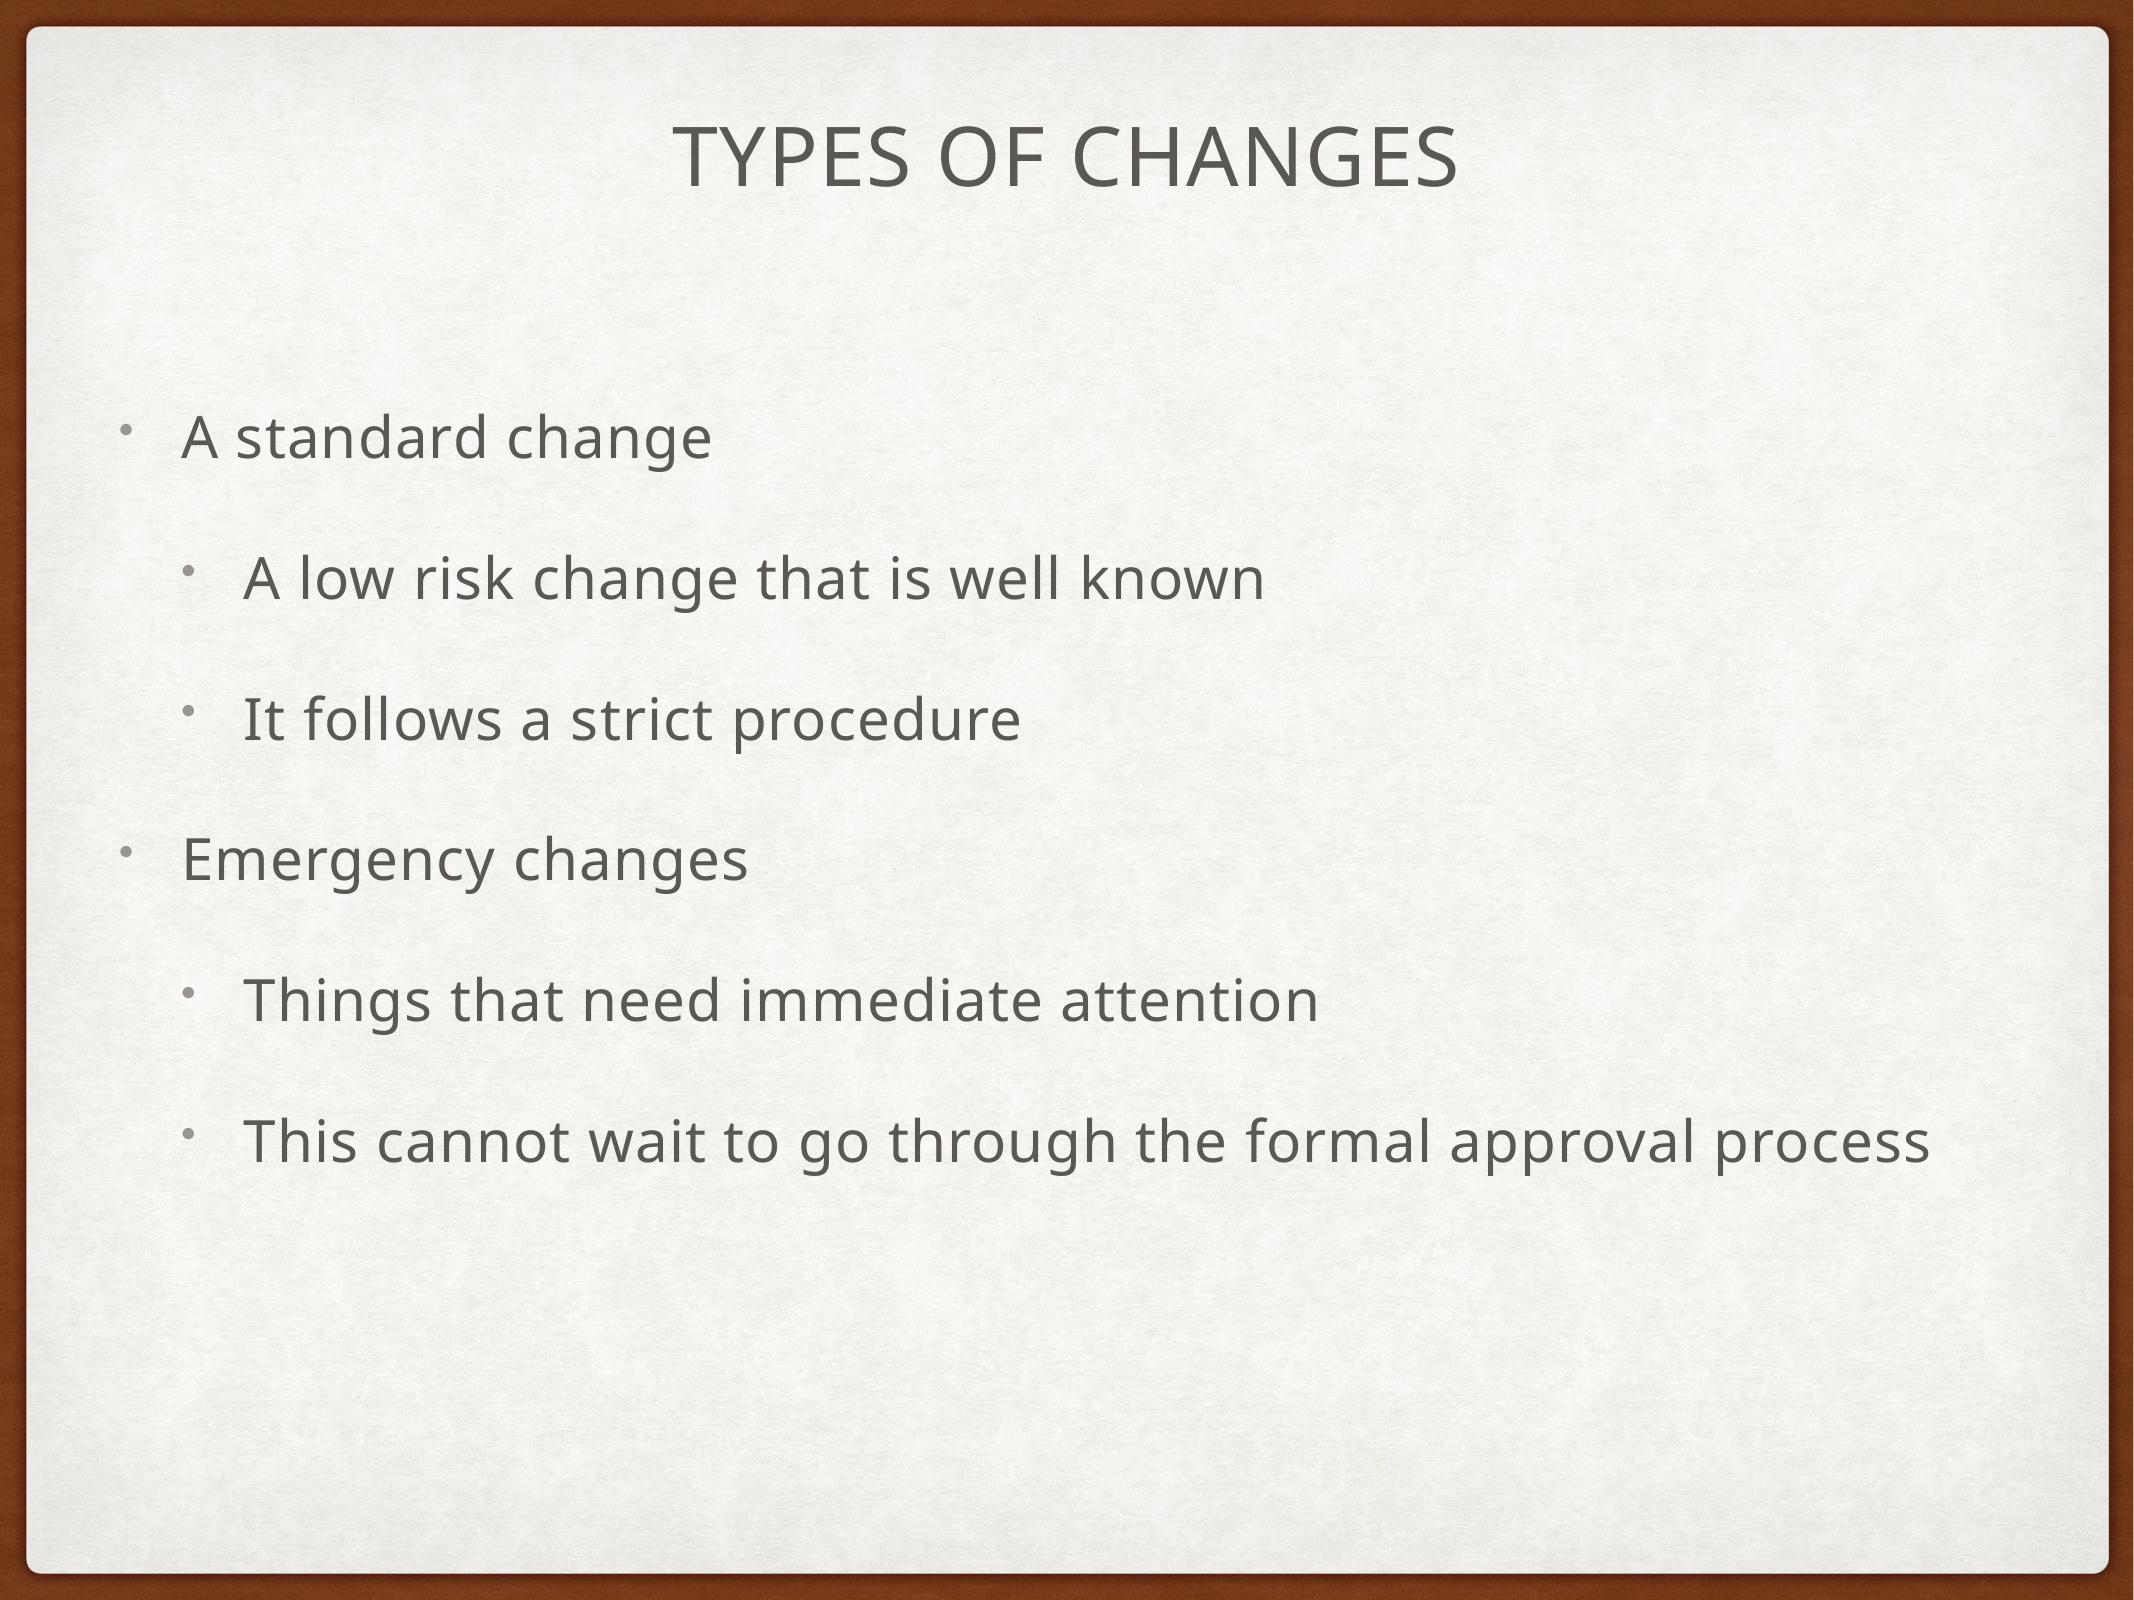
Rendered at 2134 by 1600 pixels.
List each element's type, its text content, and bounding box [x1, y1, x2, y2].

picture [0, 0, 2134, 1600]
list A standard change A low risk change that is well known It follows a strict procedure Emergency changes Things that need immediate attention This cannot wait to go through the formal approval process [109, 391, 2024, 1451]
title Types of changes [109, 95, 2024, 220]
